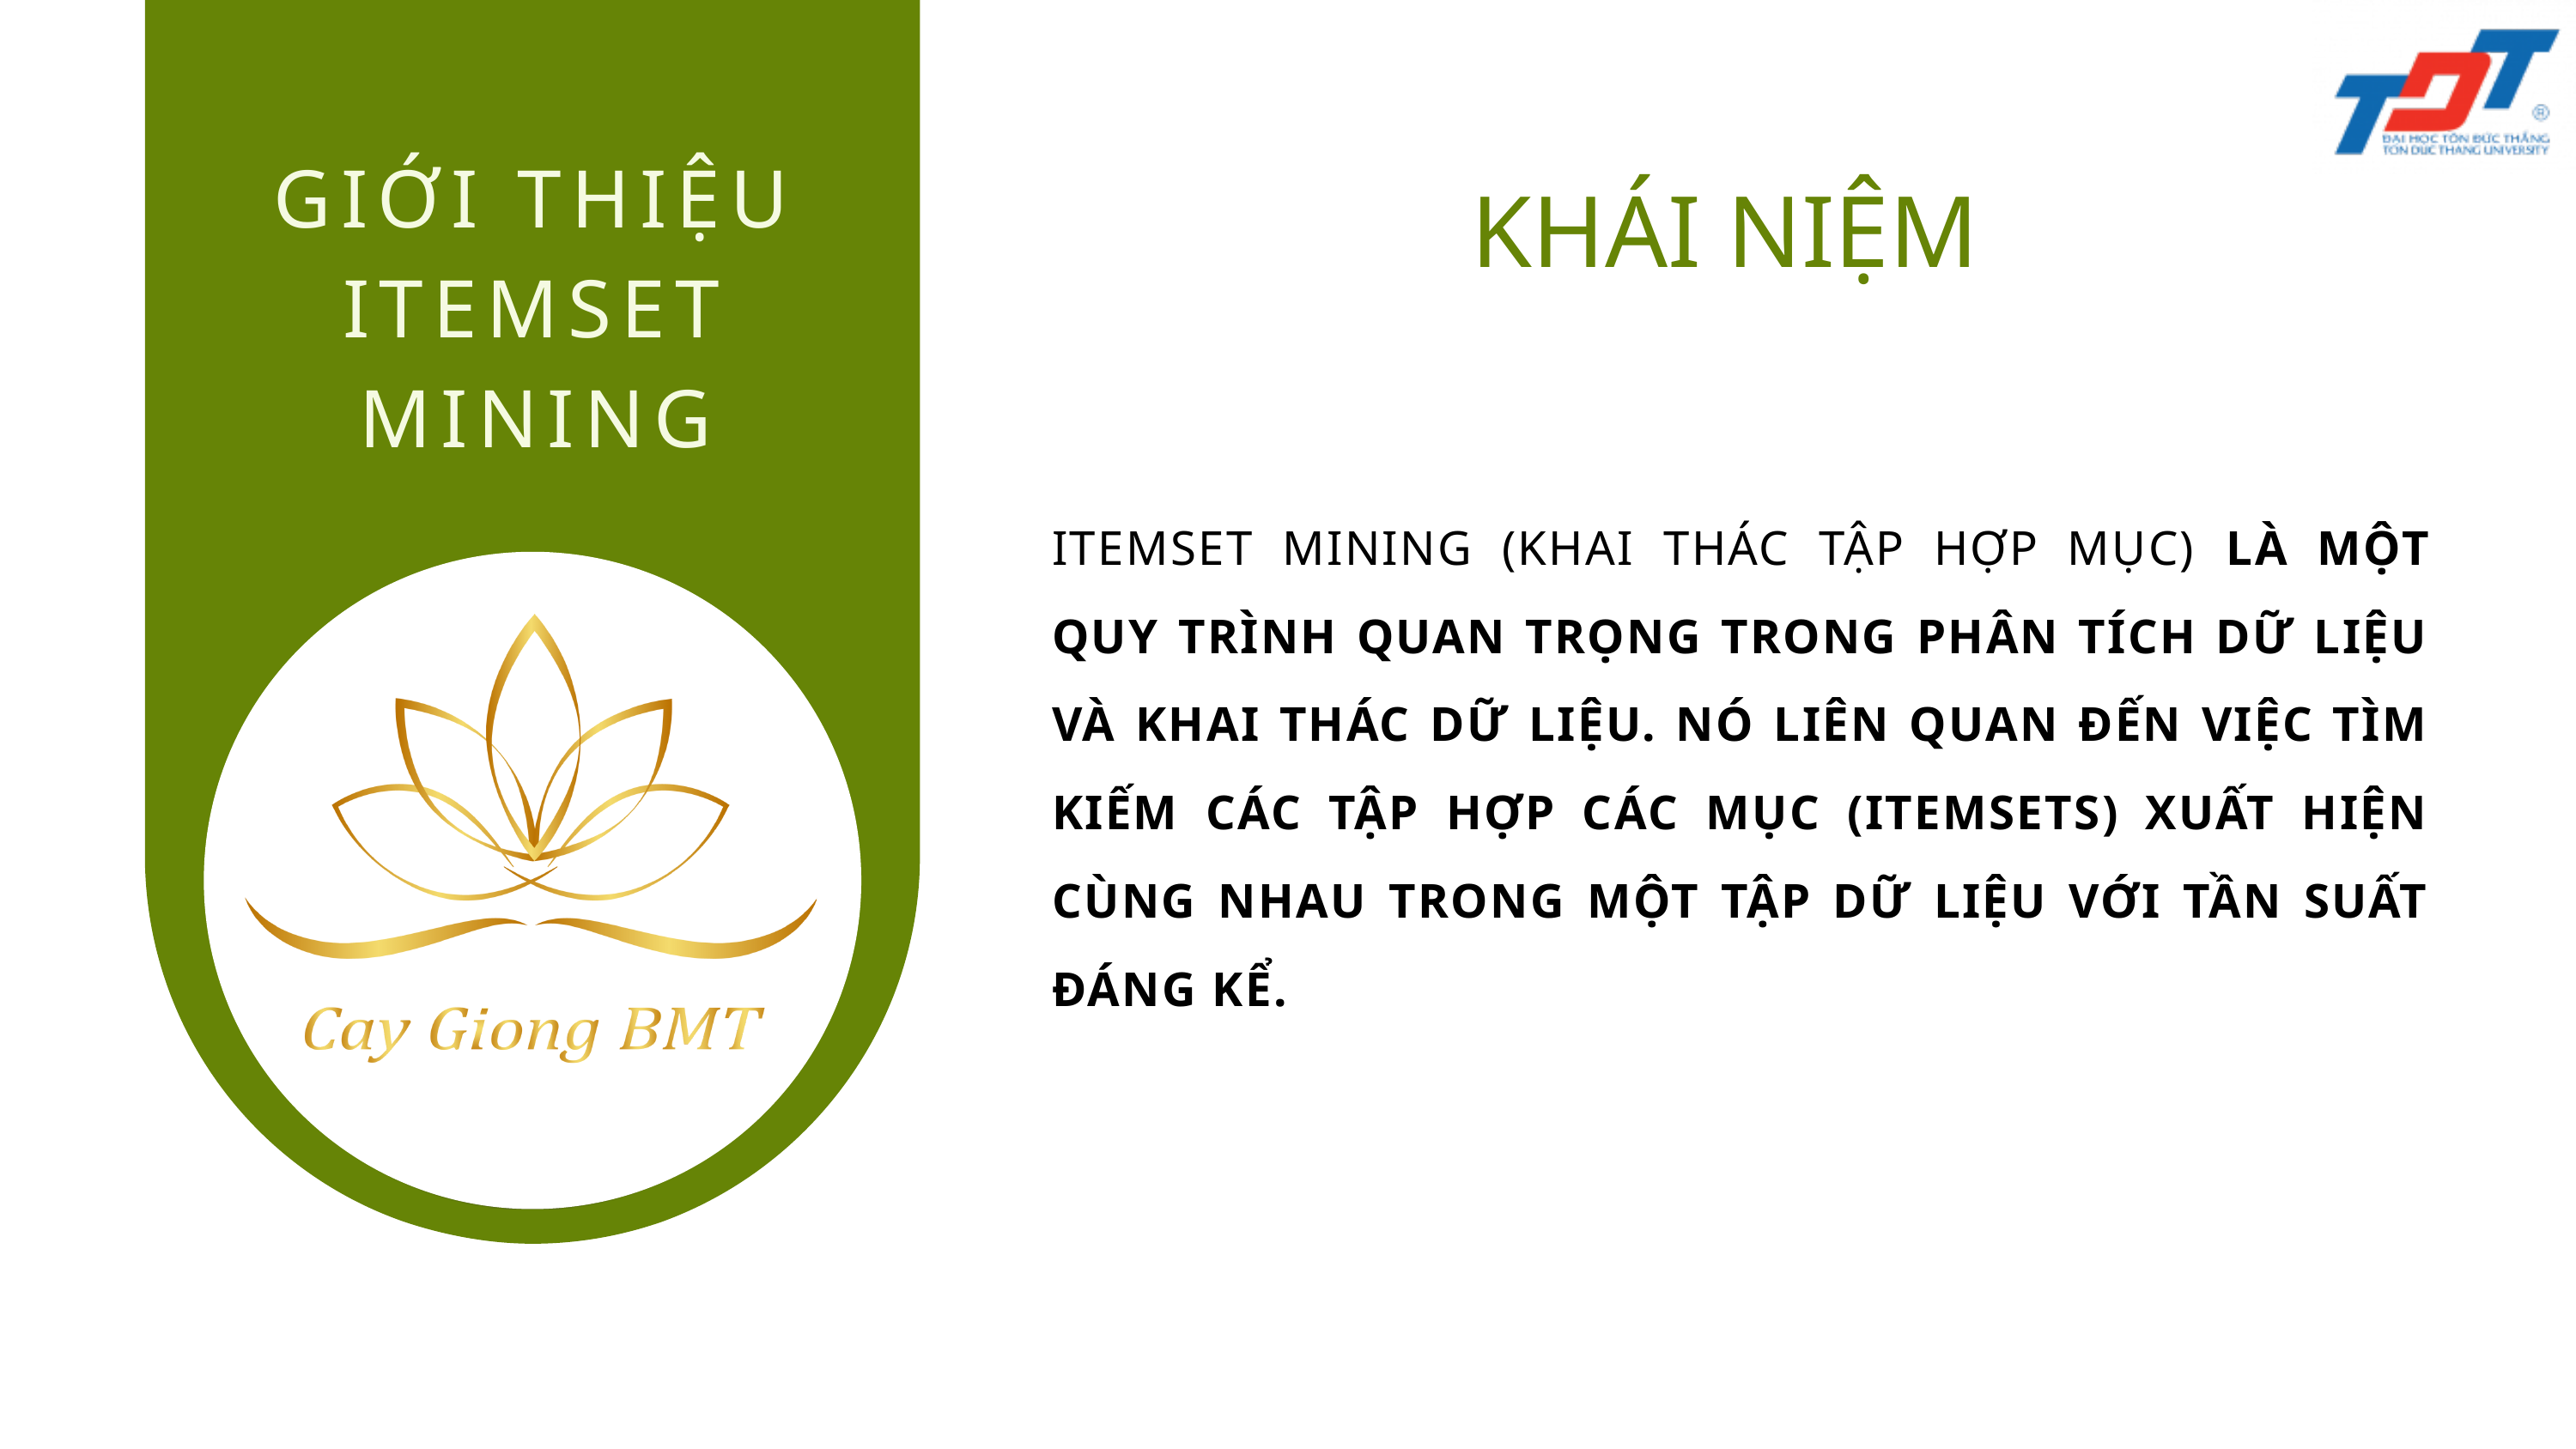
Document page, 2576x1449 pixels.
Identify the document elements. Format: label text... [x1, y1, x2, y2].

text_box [204, 551, 862, 1210]
text_box KHÁI NIỆM [1065, 198, 2385, 288]
text_box [2312, 0, 2576, 174]
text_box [144, 0, 920, 1245]
text_box ITEMSET MINING (KHAI THÁC TẬP HỢP MỤC) LÀ MỘT QUY TRÌNH QUAN TRỌNG TRONG PHÂN TÍCH DỮ LIỆU VÀ KHAI THÁC DỮ LIỆU. NÓ LIÊN QUAN ĐẾN VIỆC TÌM KIẾM CÁC TẬP HỢP CÁC MỤC (ITEMSETS) XUẤT HIỆN CÙNG NHAU TRONG MỘT TẬP DỮ LIỆU VỚI TẦN SUẤT ĐÁNG KỂ. [1052, 486, 2432, 1129]
